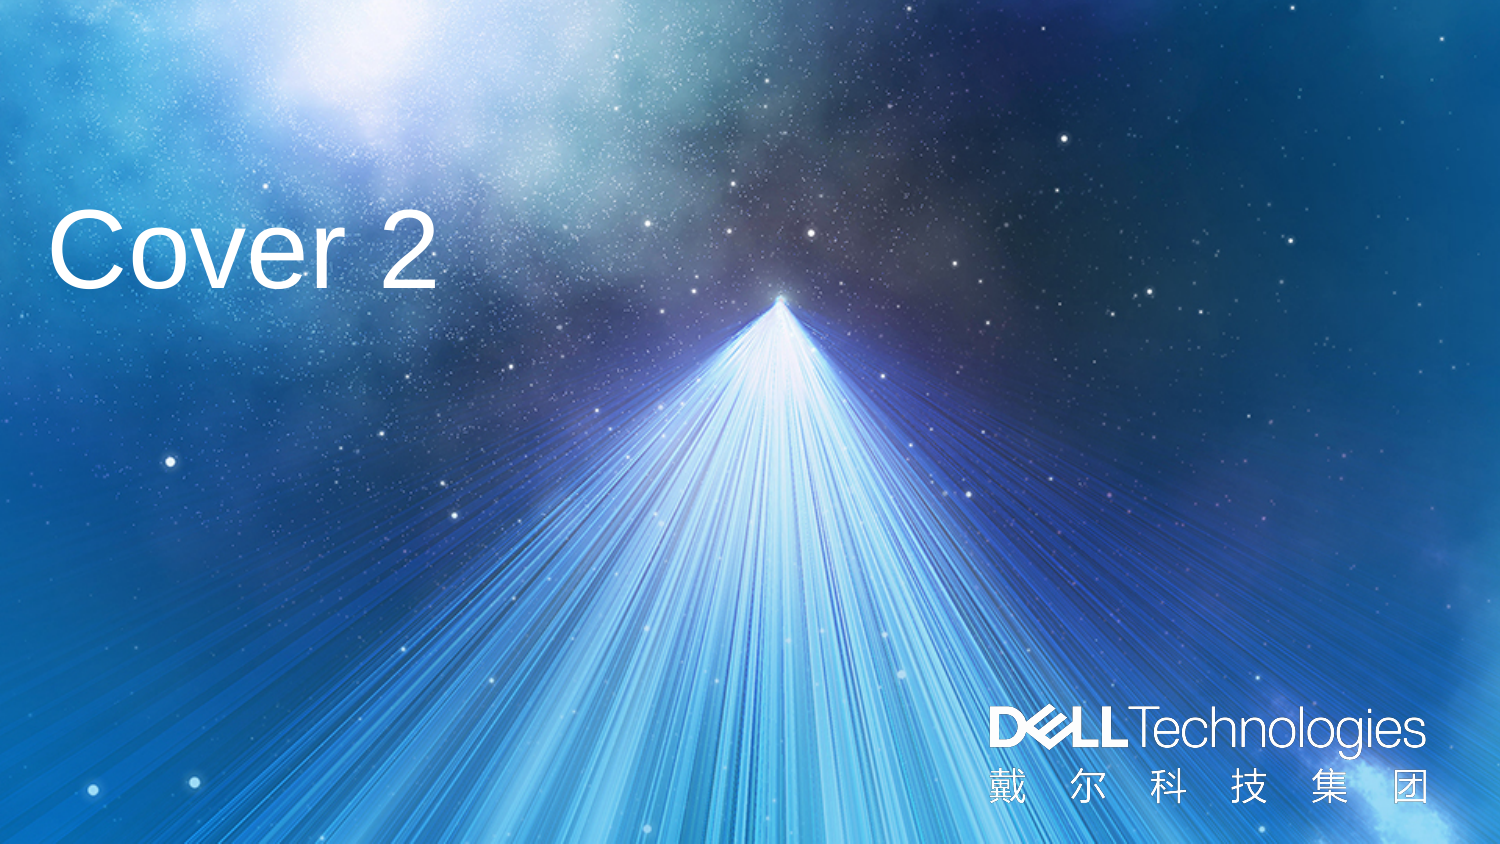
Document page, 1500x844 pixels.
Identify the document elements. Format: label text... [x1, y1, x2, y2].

title Cover 2 [46, 190, 1454, 314]
picture [0, 0, 1500, 844]
